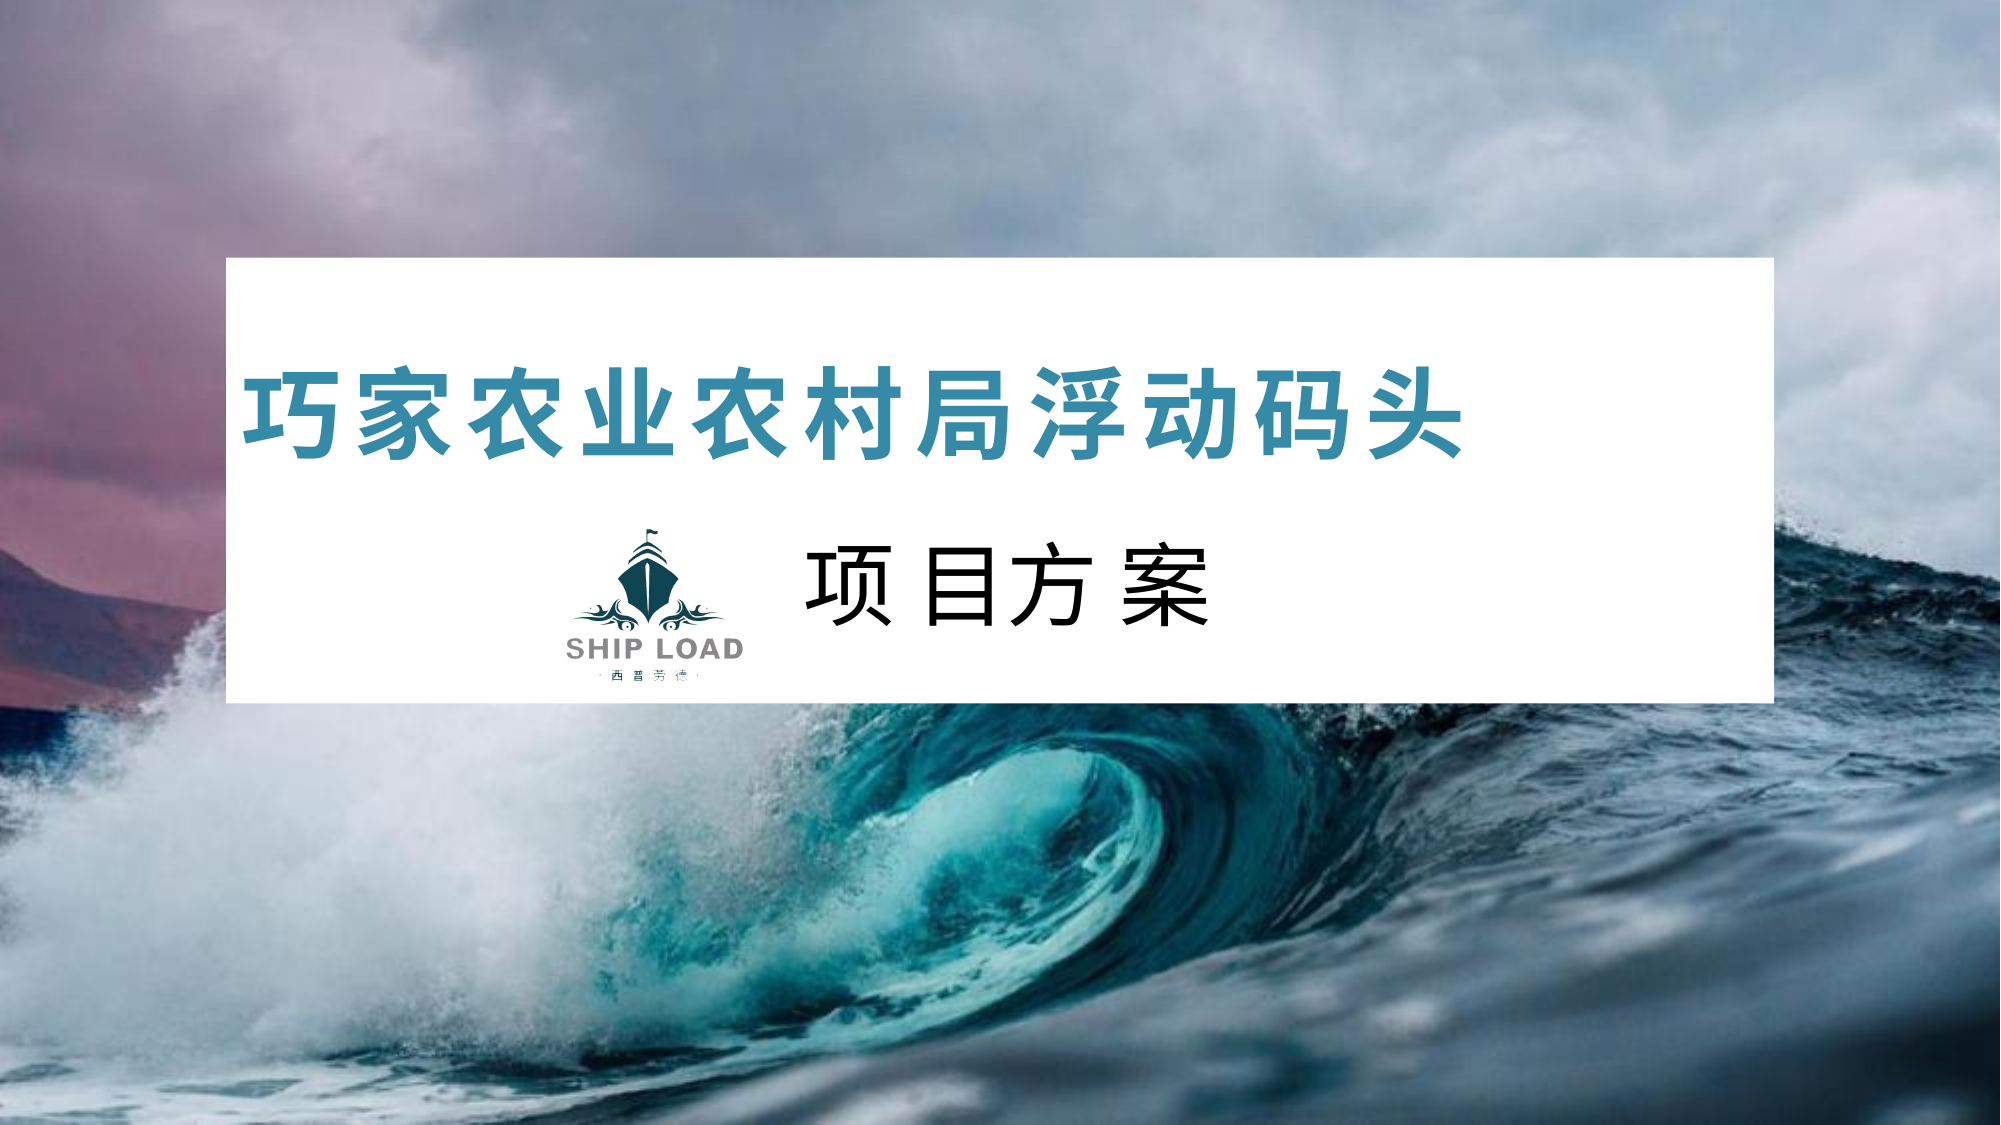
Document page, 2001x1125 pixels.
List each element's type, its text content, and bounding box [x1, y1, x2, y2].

subtitle 项 目方 案 [788, 531, 1340, 681]
title 巧家农业农村局浮动码头 [226, 292, 1749, 531]
picture [0, 0, 2000, 1125]
